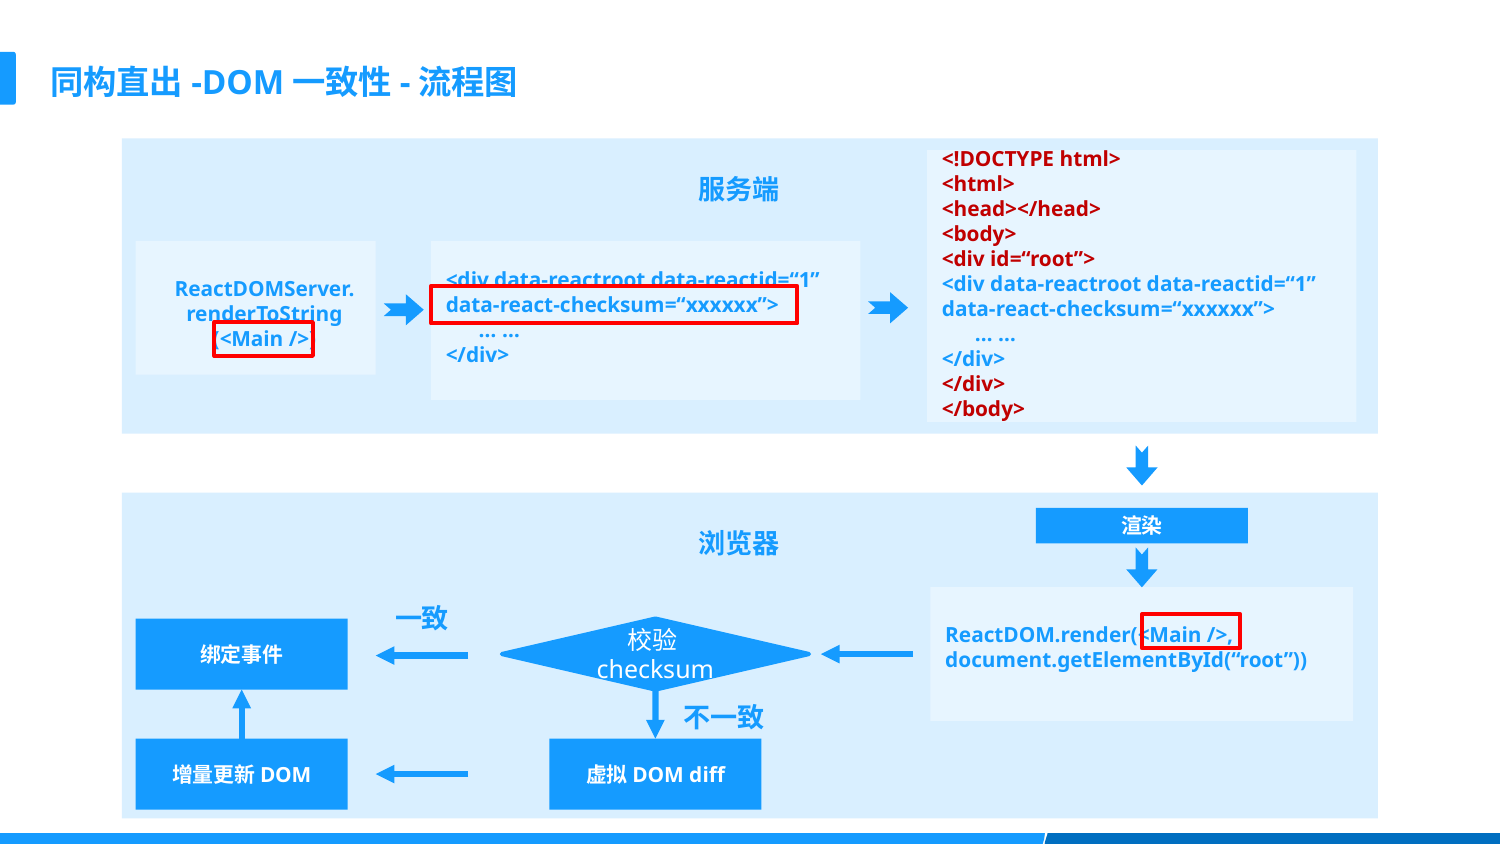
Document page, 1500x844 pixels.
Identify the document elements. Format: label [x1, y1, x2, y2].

text_box [121, 492, 1379, 819]
text_box [0, 51, 596, 110]
picture [0, 818, 1500, 844]
text_box [1124, 443, 1160, 488]
text_box [135, 240, 394, 375]
text_box [430, 240, 892, 401]
text_box [121, 138, 924, 434]
text_box [930, 586, 1354, 722]
text_box [926, 138, 1389, 432]
